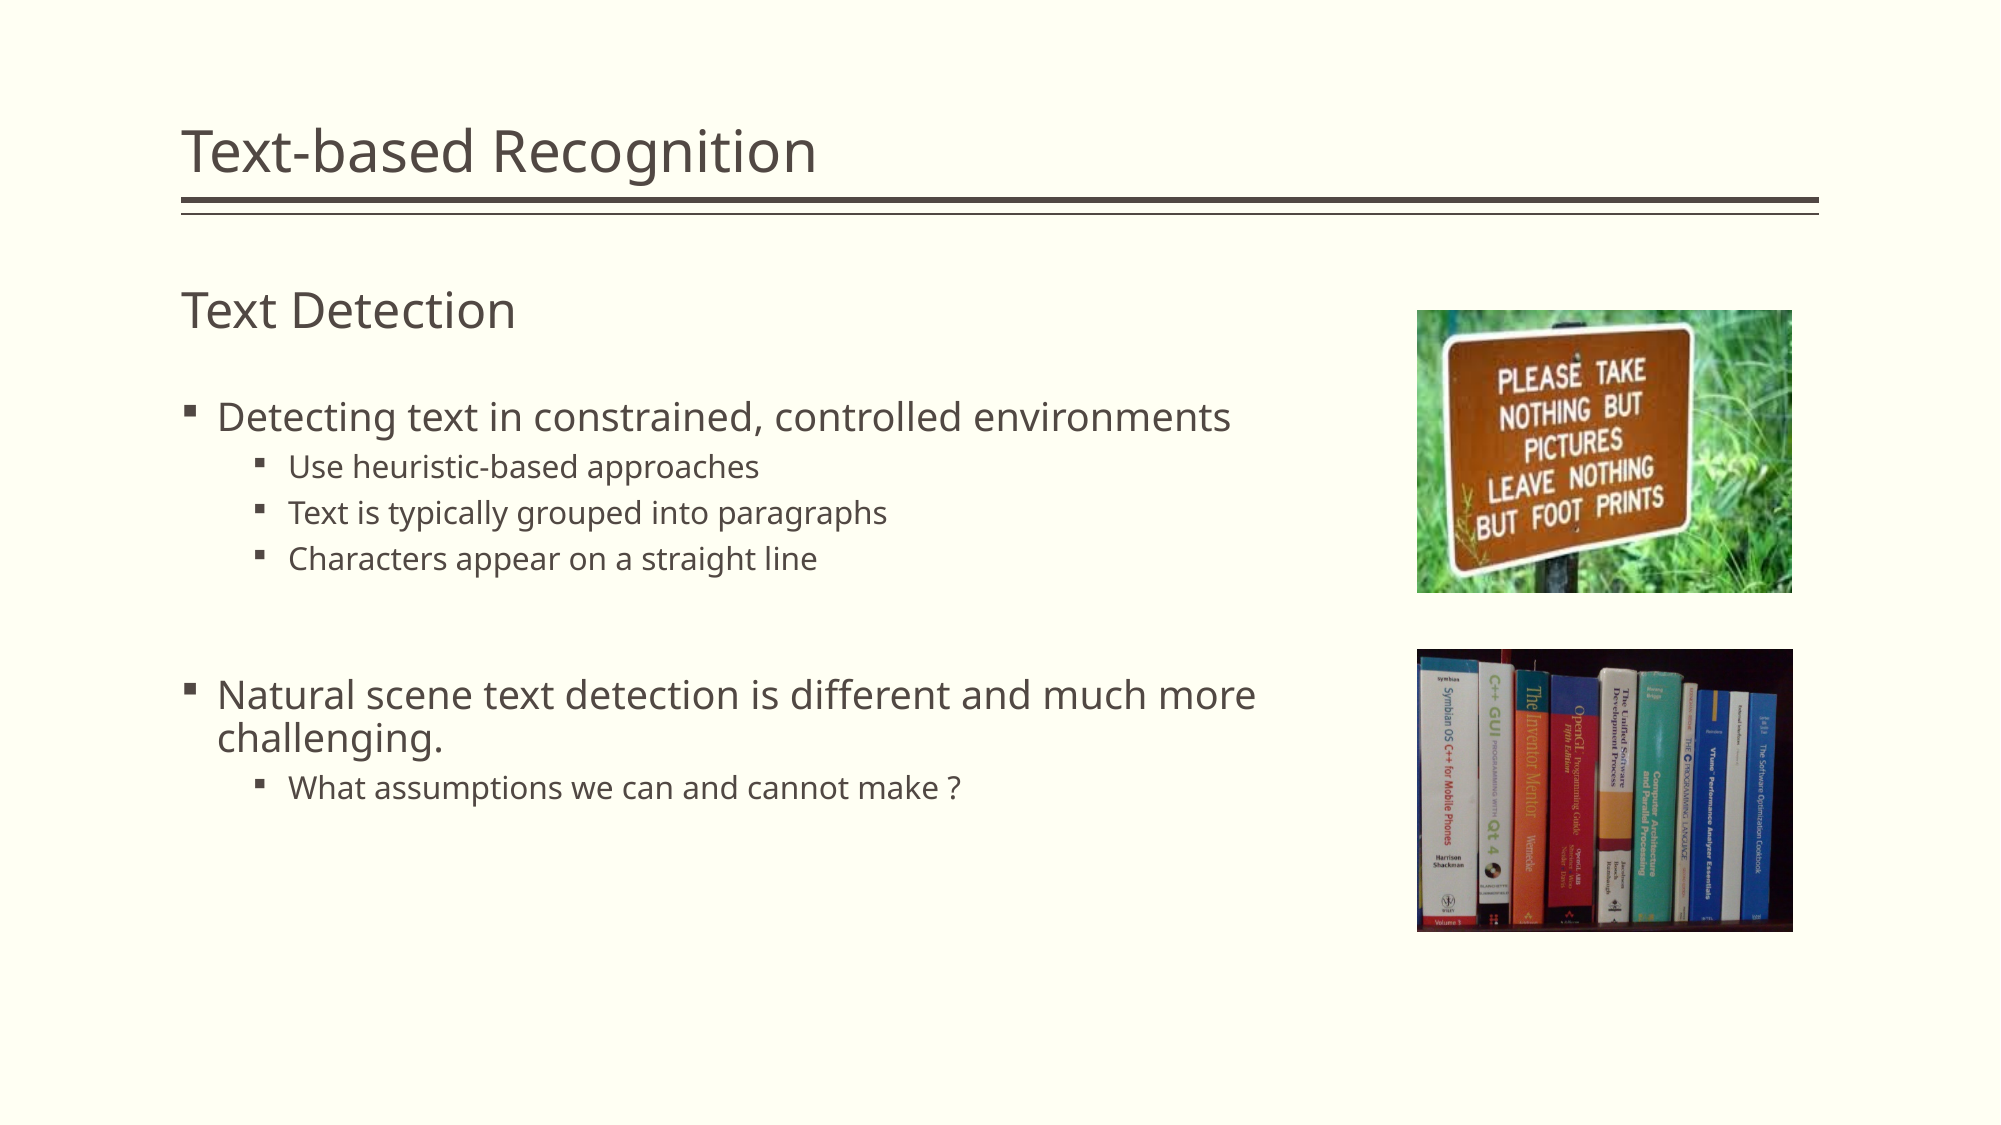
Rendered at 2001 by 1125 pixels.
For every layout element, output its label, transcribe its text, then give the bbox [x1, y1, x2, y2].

picture [1417, 649, 1793, 932]
text_box Text Detection [181, 240, 825, 347]
list Detecting text in constrained, controlled environments Use heuristic-based approaches Text is typically grouped into paragraphs Characters appear on a straight line Natural scene text detection is different and much more challenging. What assumptions we can and cannot make ? [181, 389, 1362, 853]
title Text-based Recognition [181, 12, 1819, 193]
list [1417, 310, 1792, 593]
